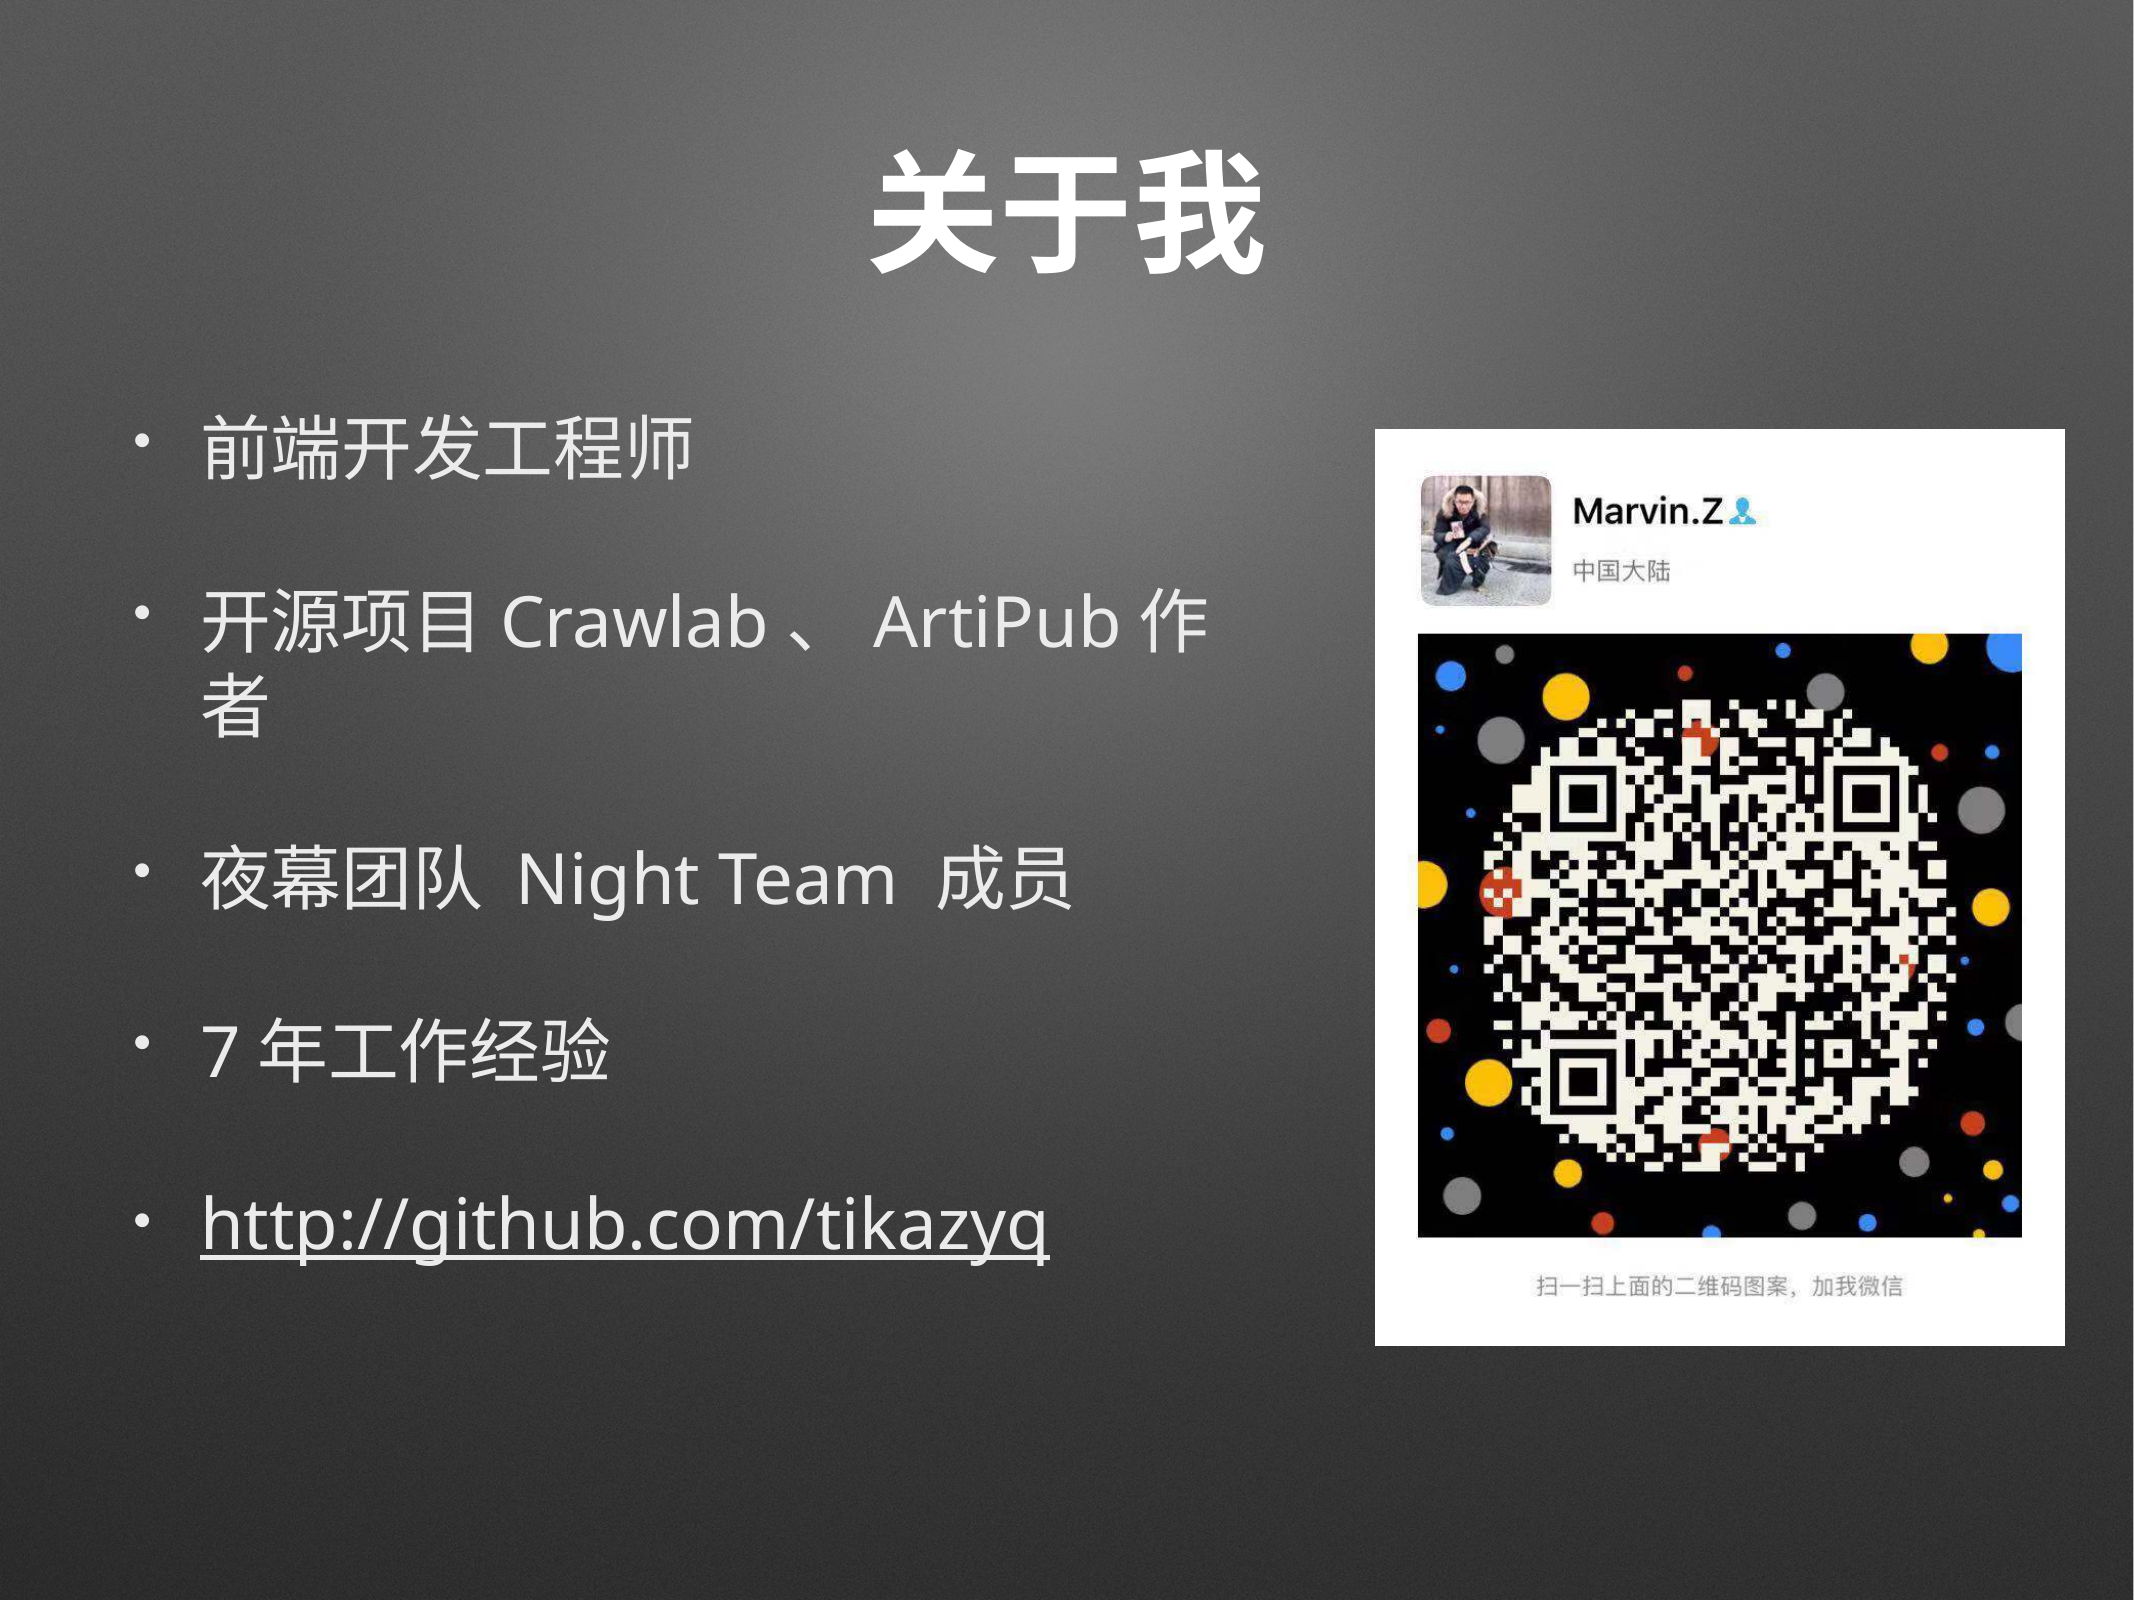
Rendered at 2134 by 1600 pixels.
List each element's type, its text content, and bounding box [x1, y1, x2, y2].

picture [0, 0, 2134, 1600]
list 前端开发工程师 开源项目Crawlab、ArtiPub作者 夜幕团队 Night Team 成员 7年工作经验 http://github.com/tikazyq [124, 395, 1264, 1441]
title 关于我 [124, 32, 2009, 386]
